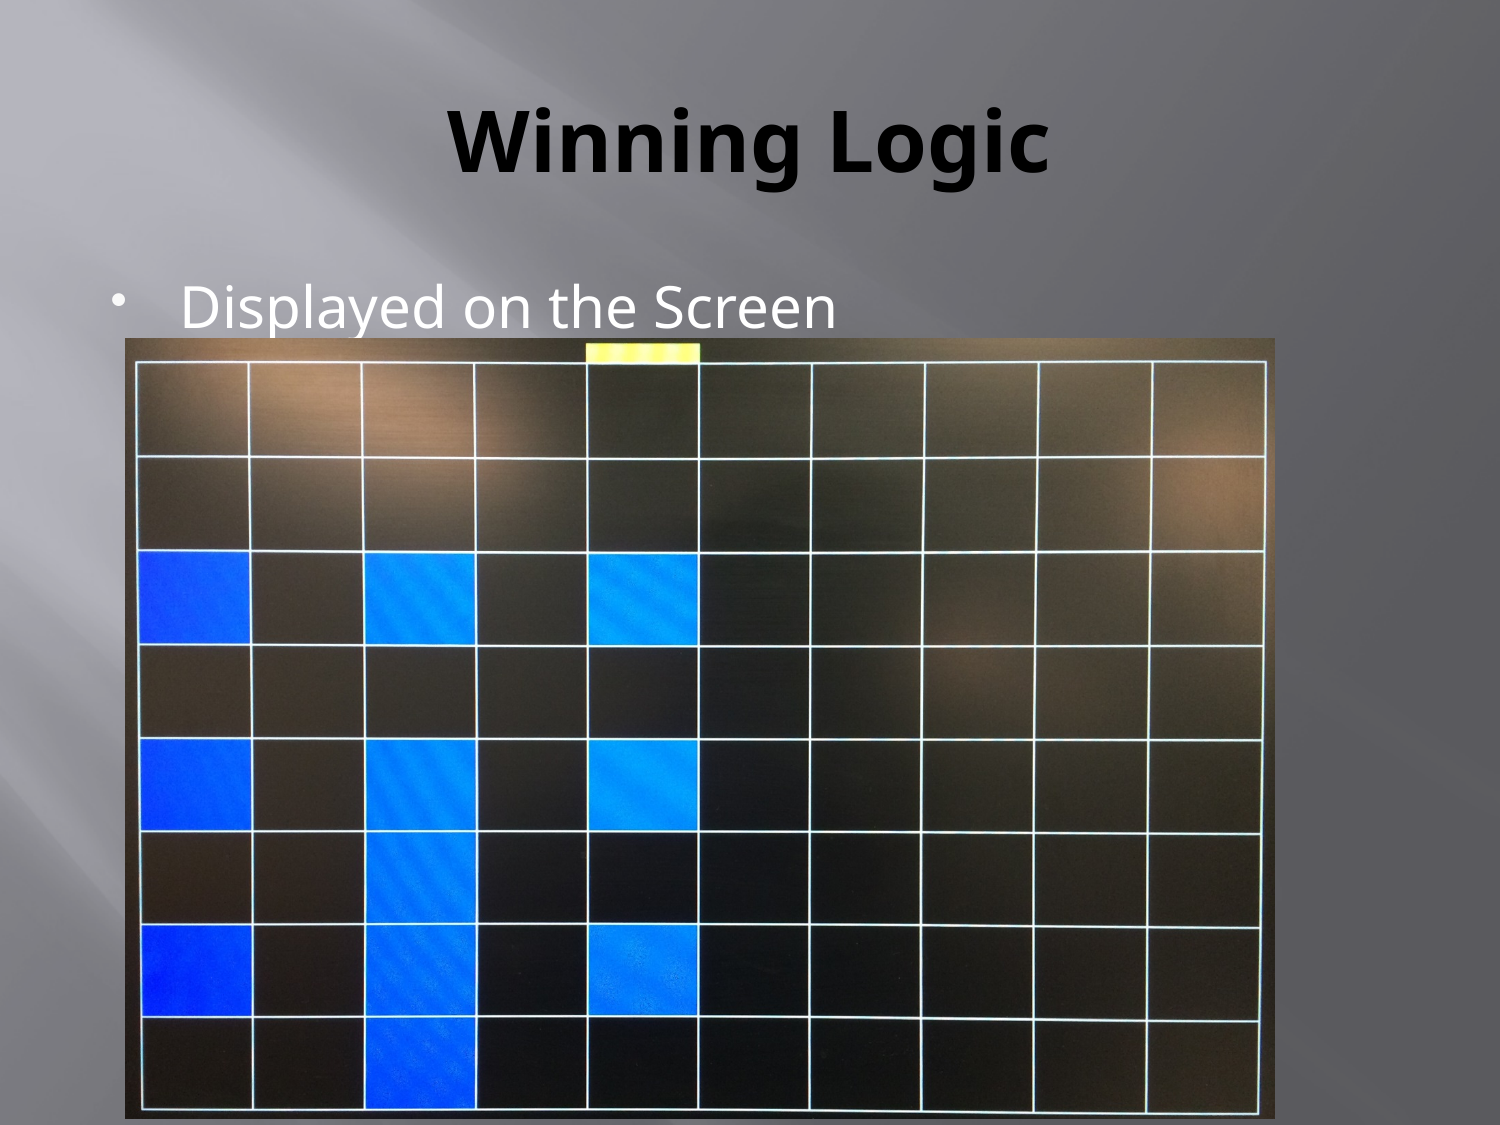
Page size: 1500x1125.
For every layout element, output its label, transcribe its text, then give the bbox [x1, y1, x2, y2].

title Winning Logic [75, 45, 1425, 233]
picture [124, 337, 1276, 1119]
list Displayed on the Screen [75, 262, 1425, 1035]
